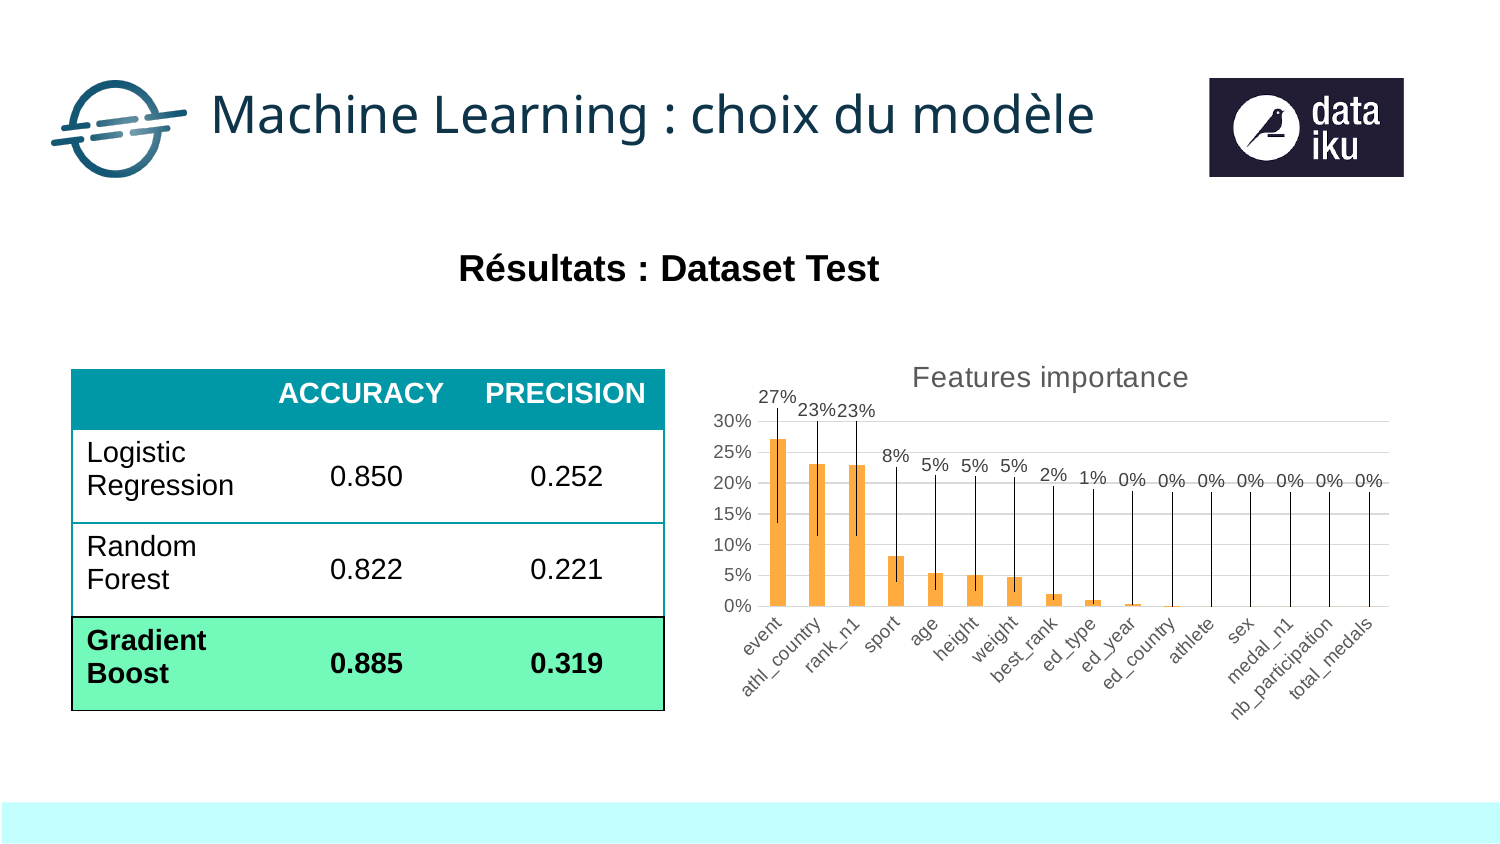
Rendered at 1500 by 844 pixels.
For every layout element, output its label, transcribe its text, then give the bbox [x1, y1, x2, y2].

table_cell 0.850 [263, 430, 470, 522]
table_header ACCURACY [263, 370, 470, 428]
picture [1209, 78, 1404, 177]
table_cell 0.319 [470, 618, 663, 710]
table_cell 0.221 [470, 524, 663, 616]
text_box [1, 802, 1500, 844]
table_cell 0.252 [470, 430, 663, 522]
table_cell 0.822 [263, 524, 470, 616]
table_cell 0.885 [263, 618, 470, 710]
chart [698, 336, 1404, 734]
text_box Résultats : Dataset Test [408, 236, 930, 297]
table_cell Random Forest [73, 524, 263, 616]
table_cell Logistic Regression [73, 430, 263, 522]
title Machine Learning : choix du modèle [195, 66, 1332, 217]
table_cell Gradient Boost [73, 618, 263, 710]
table_header PRECISION [470, 370, 663, 428]
picture [50, 80, 187, 179]
table_header [73, 370, 263, 428]
